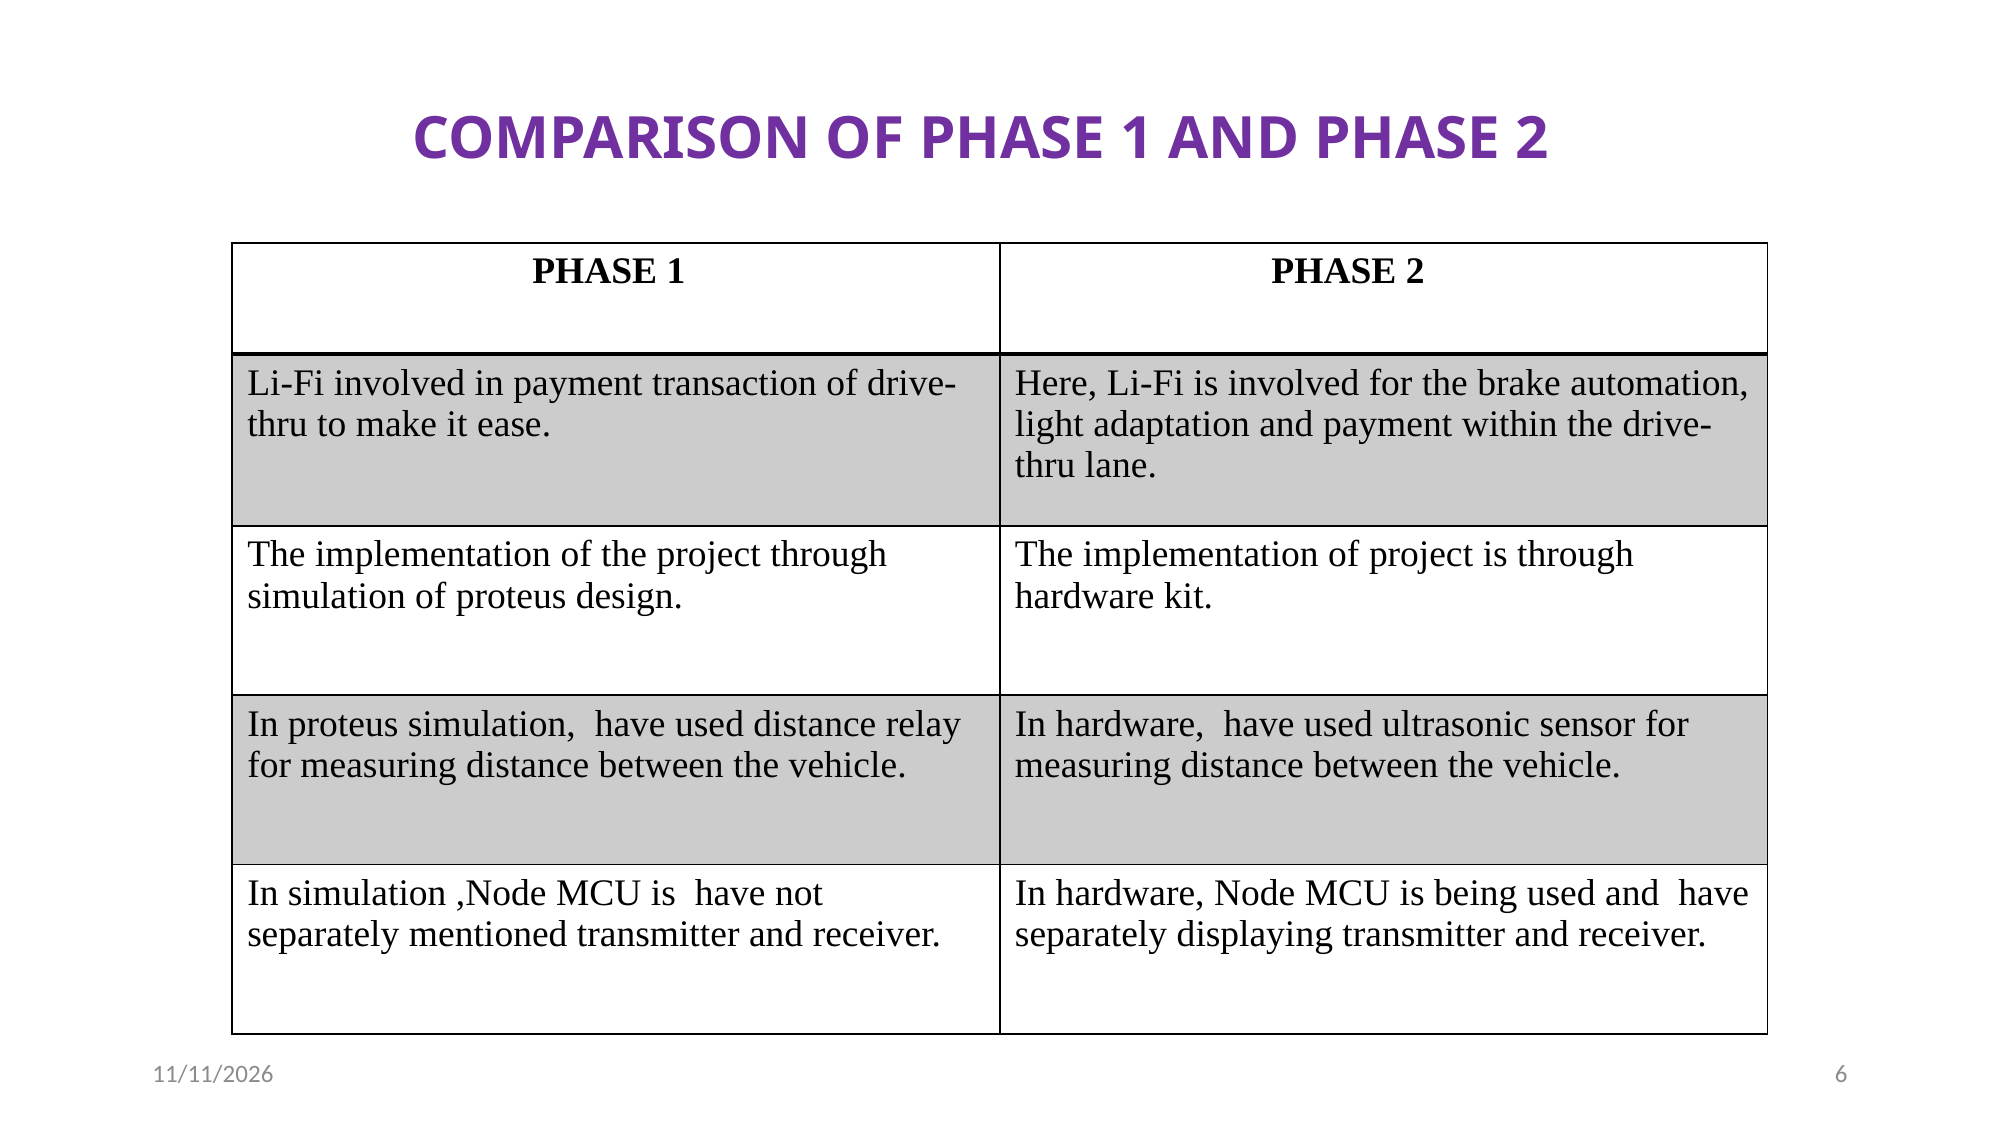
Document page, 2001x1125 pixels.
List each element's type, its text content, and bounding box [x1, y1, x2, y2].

table_cell Li-Fi involved in payment transaction of drive-thru to make it ease. [233, 356, 999, 525]
table_cell In proteus simulation, have used distance relay for measuring distance between the vehicle. [233, 696, 999, 864]
table_header PHASE 2 [1001, 244, 1767, 352]
table_cell Here, Li-Fi is involved for the brake automation, light adaptation and payment within the drive-thru lane. [1001, 356, 1767, 525]
text_box COMPARISON OF PHASE 1 AND PHASE 2 [397, 92, 2000, 178]
table_cell In hardware, Node MCU is being used and have separately displaying transmitter and receiver. [1001, 865, 1767, 1033]
slide_number 16-May-24 [137, 1042, 588, 1103]
table_cell The implementation of the project through simulation of proteus design. [233, 527, 999, 694]
table_cell The implementation of project is through hardware kit. [1001, 527, 1767, 694]
table_cell In hardware, have used ultrasonic sensor for measuring distance between the vehicle. [1001, 696, 1767, 864]
table_cell In simulation ,Node MCU is have not separately mentioned transmitter and receiver. [233, 865, 999, 1033]
table_header PHASE 1 [233, 244, 999, 352]
slide_number 6 [1412, 1042, 1863, 1103]
